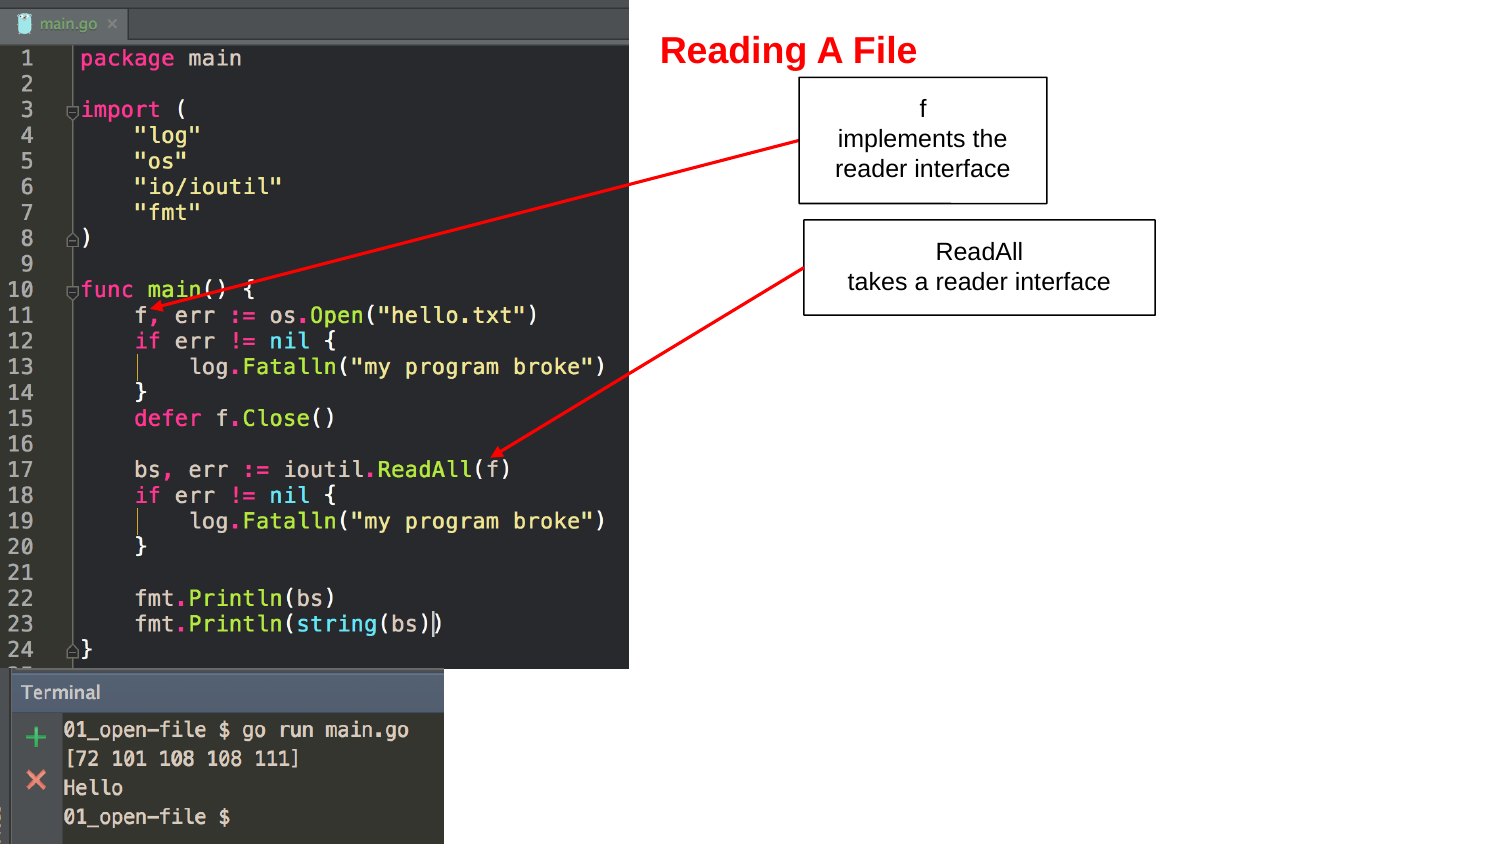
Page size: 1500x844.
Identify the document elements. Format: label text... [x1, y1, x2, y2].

picture [0, 0, 629, 844]
text_box Reading A File [632, 10, 933, 84]
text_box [149, 140, 800, 310]
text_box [490, 267, 805, 459]
text_box ReadAll takes a reader interface [804, 219, 1156, 316]
text_box f implements the reader interface [799, 77, 1047, 204]
